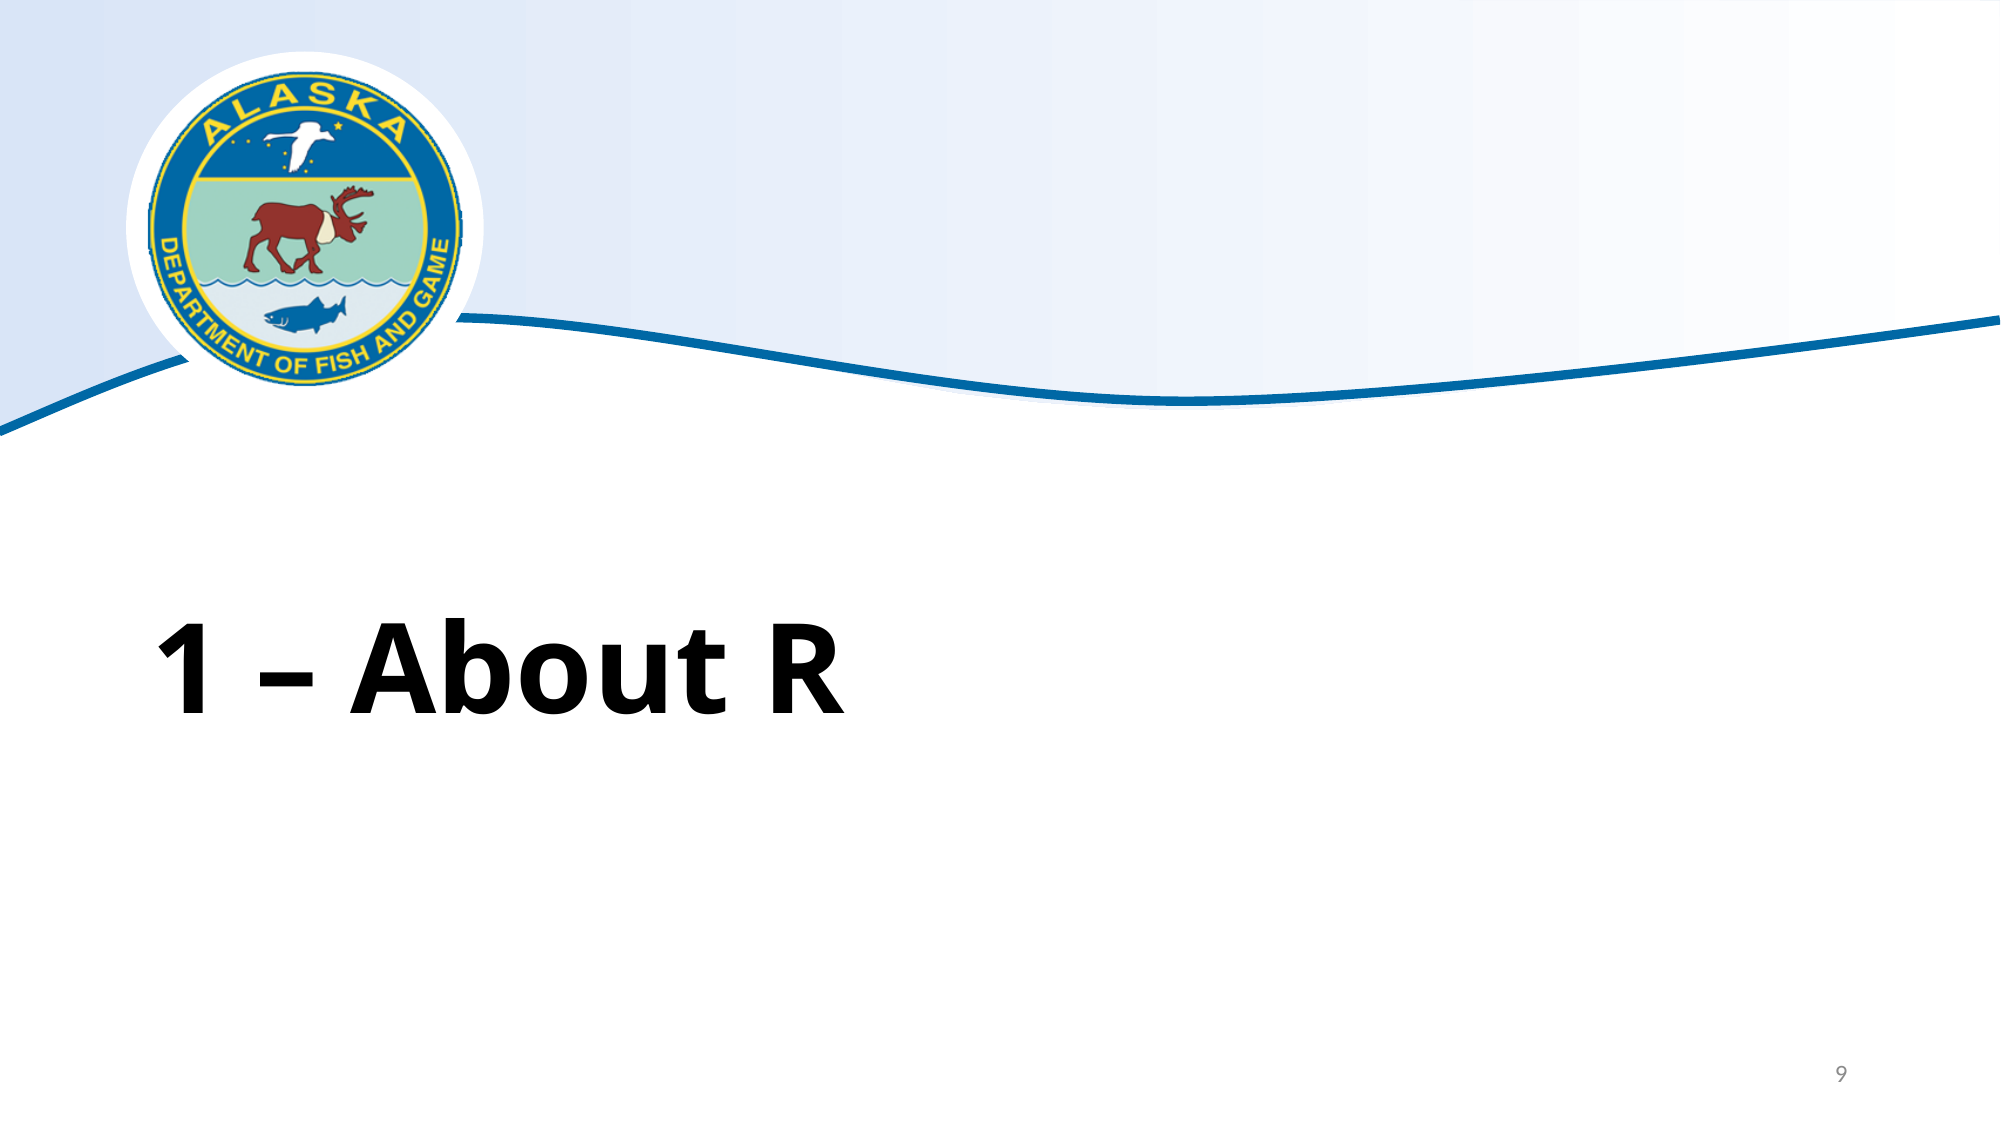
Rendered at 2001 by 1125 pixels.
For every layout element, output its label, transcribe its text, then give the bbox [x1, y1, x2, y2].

title 1 – About R [136, 280, 1862, 749]
slide_number 9 [1412, 1042, 1863, 1103]
picture [0, 51, 610, 404]
